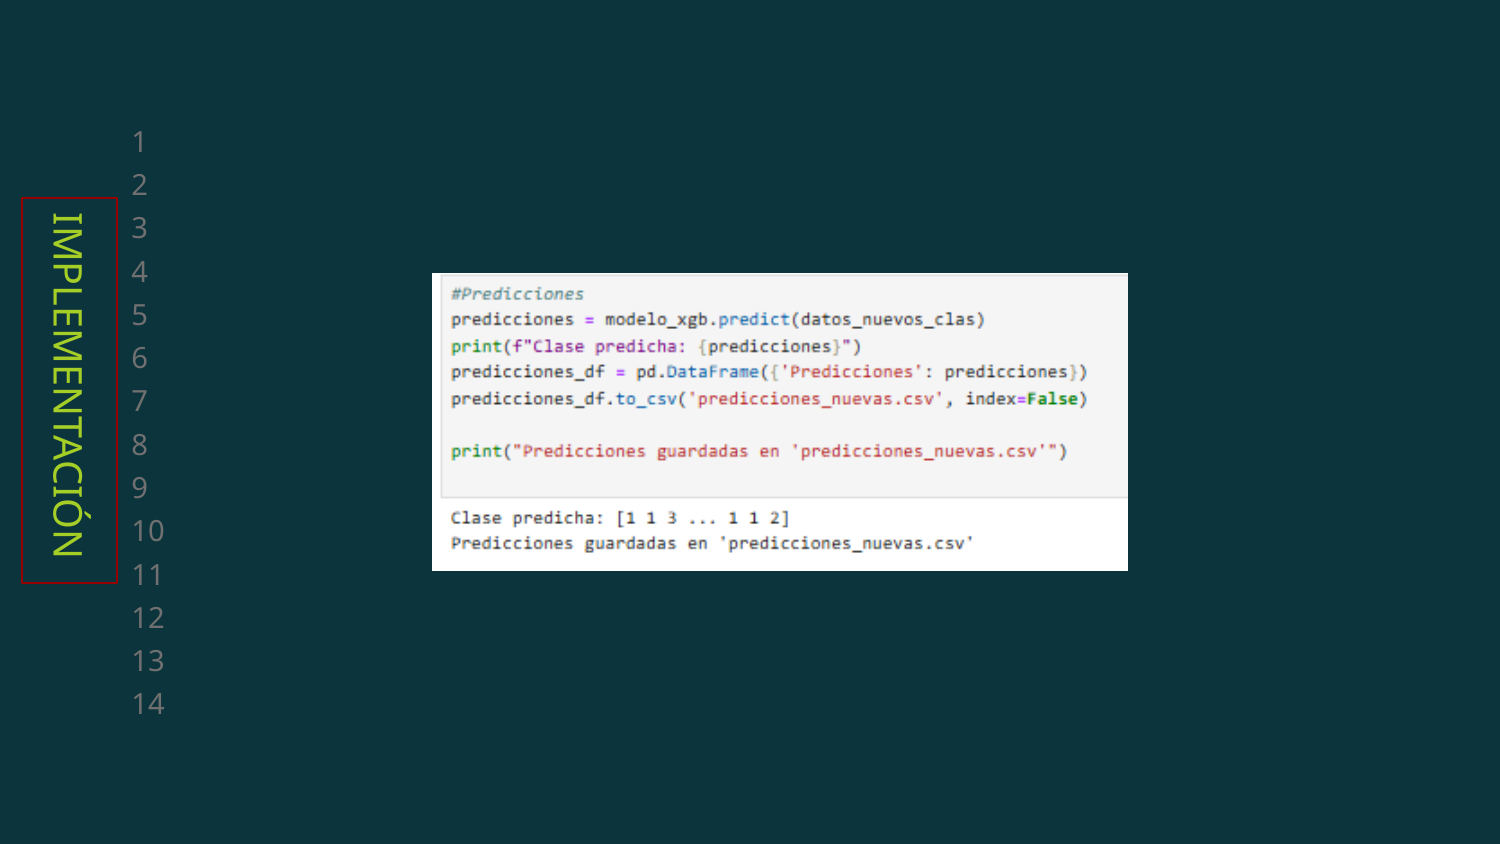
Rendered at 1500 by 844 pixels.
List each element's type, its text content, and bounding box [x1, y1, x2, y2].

picture [431, 273, 1128, 571]
text_box IMPLEMENTACIÓN [22, 197, 117, 584]
